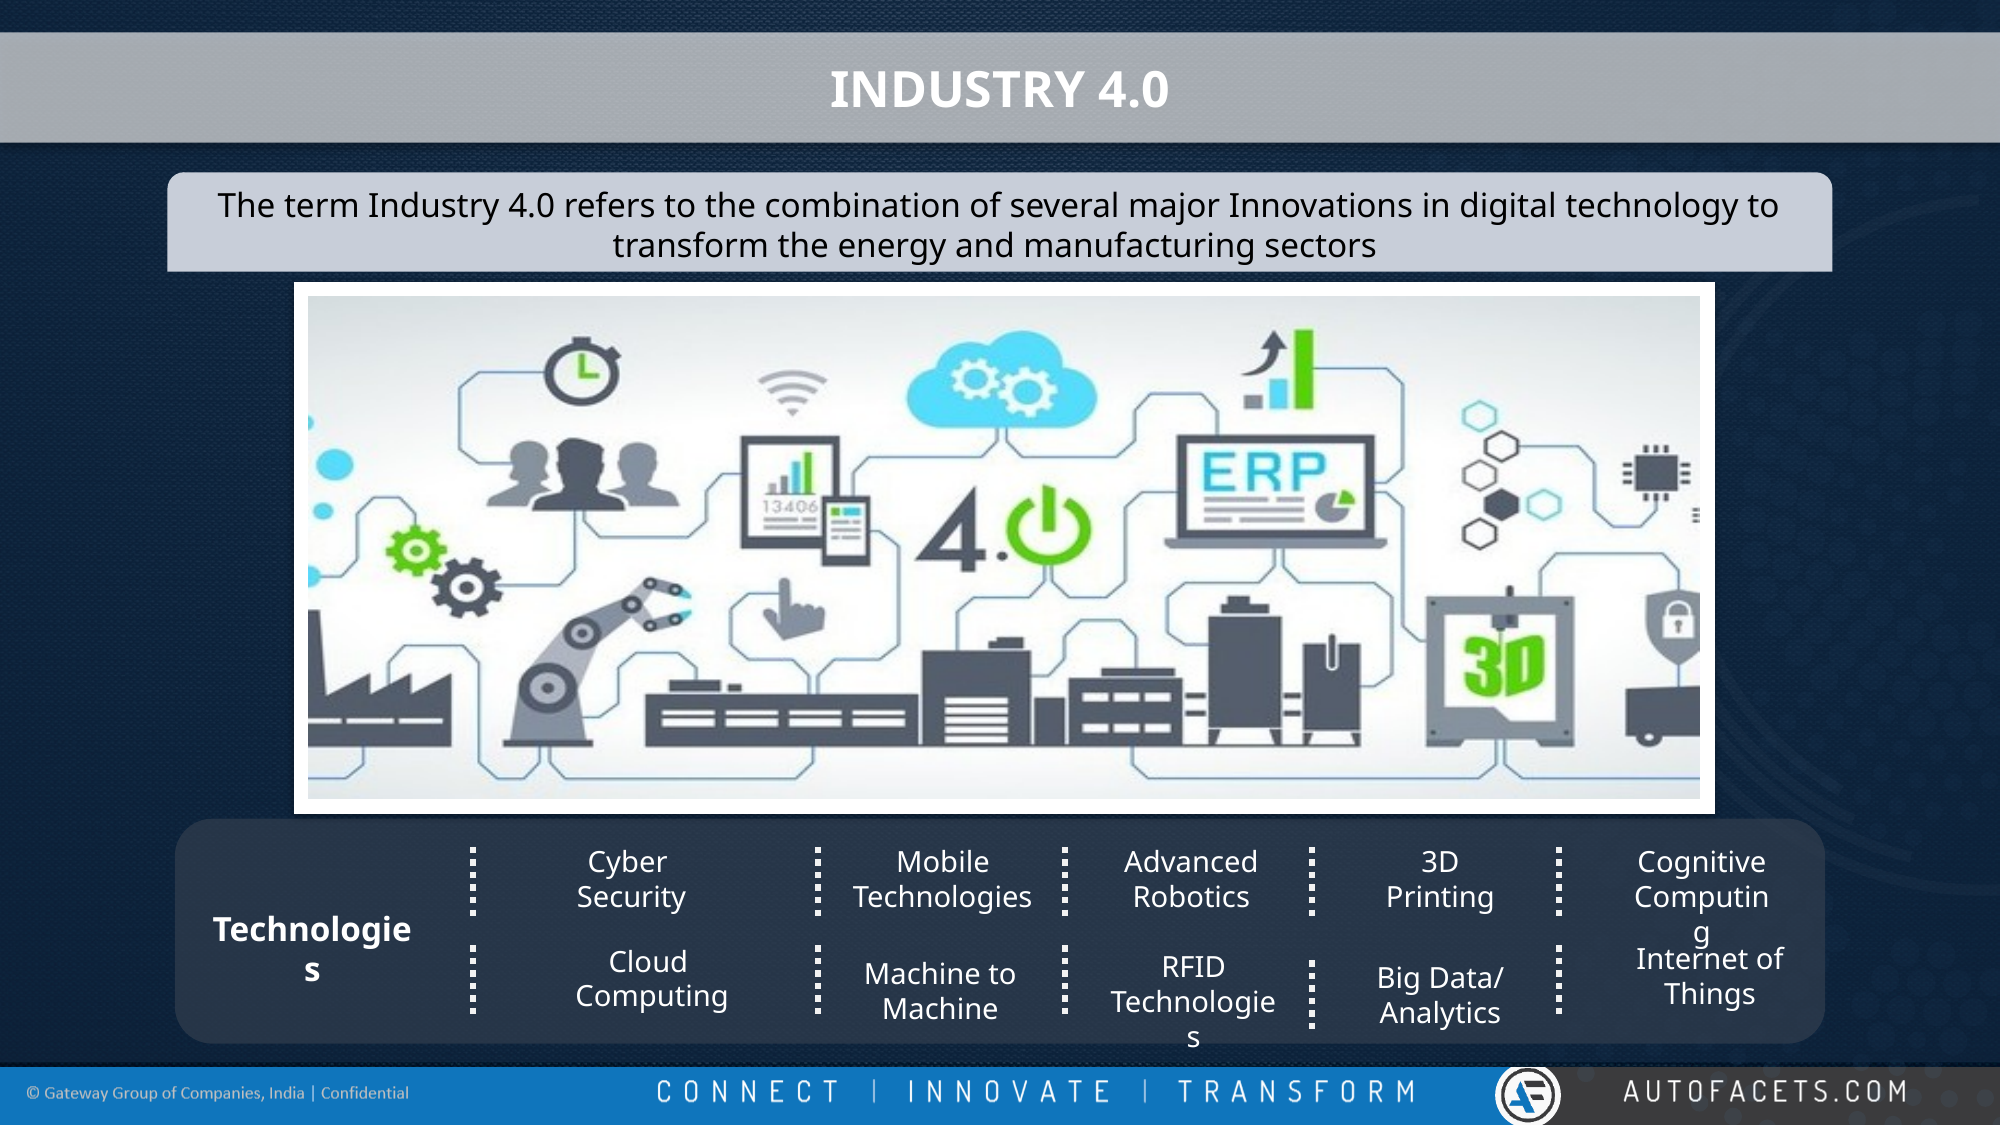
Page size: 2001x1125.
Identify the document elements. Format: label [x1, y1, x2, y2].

text_box [1358, 0, 2000, 1125]
text_box [174, 818, 1826, 1044]
picture [0, 0, 1700, 1125]
